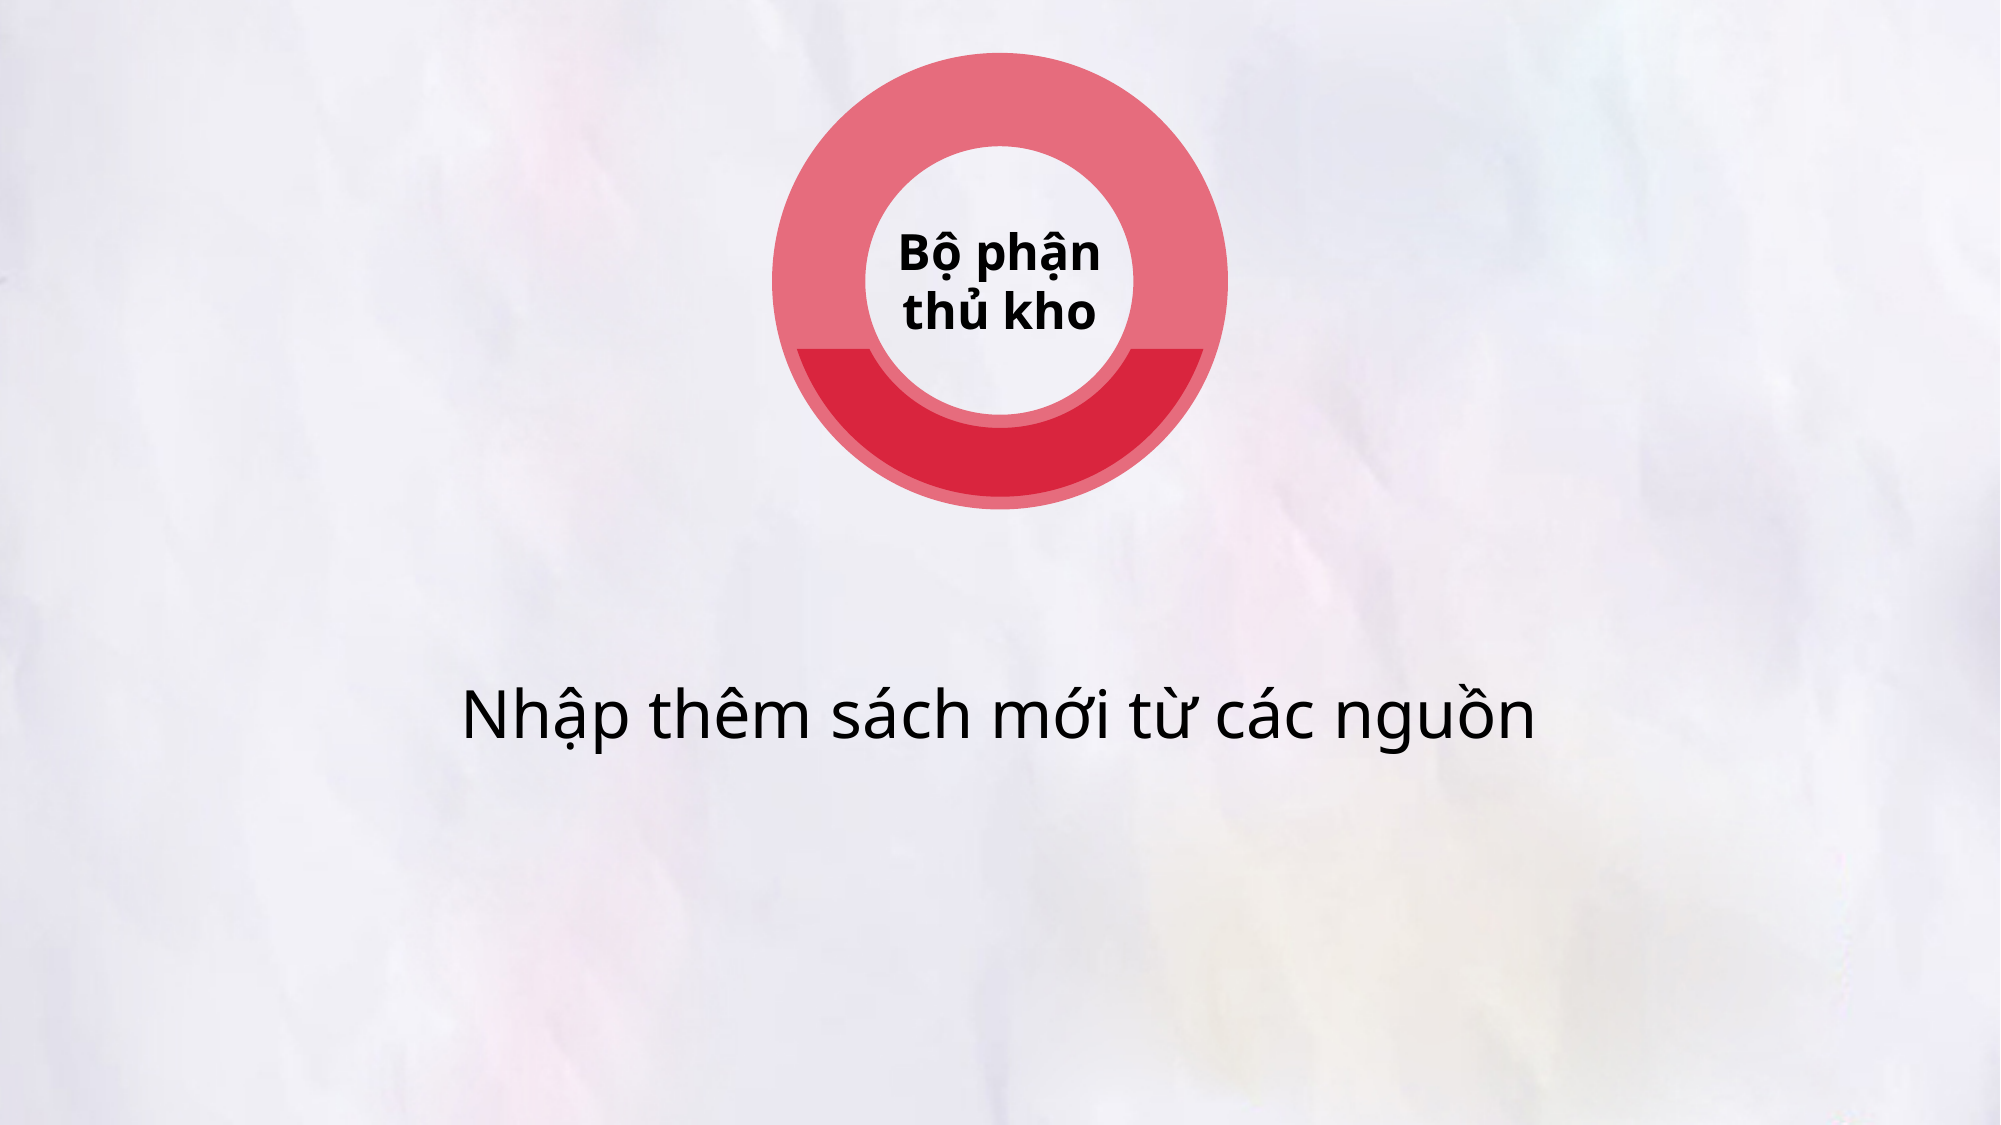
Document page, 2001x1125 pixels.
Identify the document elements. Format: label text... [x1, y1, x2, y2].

picture [0, 0, 2000, 1125]
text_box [771, 52, 1228, 510]
text_box Nhập thêm sách mới từ các nguồn [364, 664, 1636, 839]
